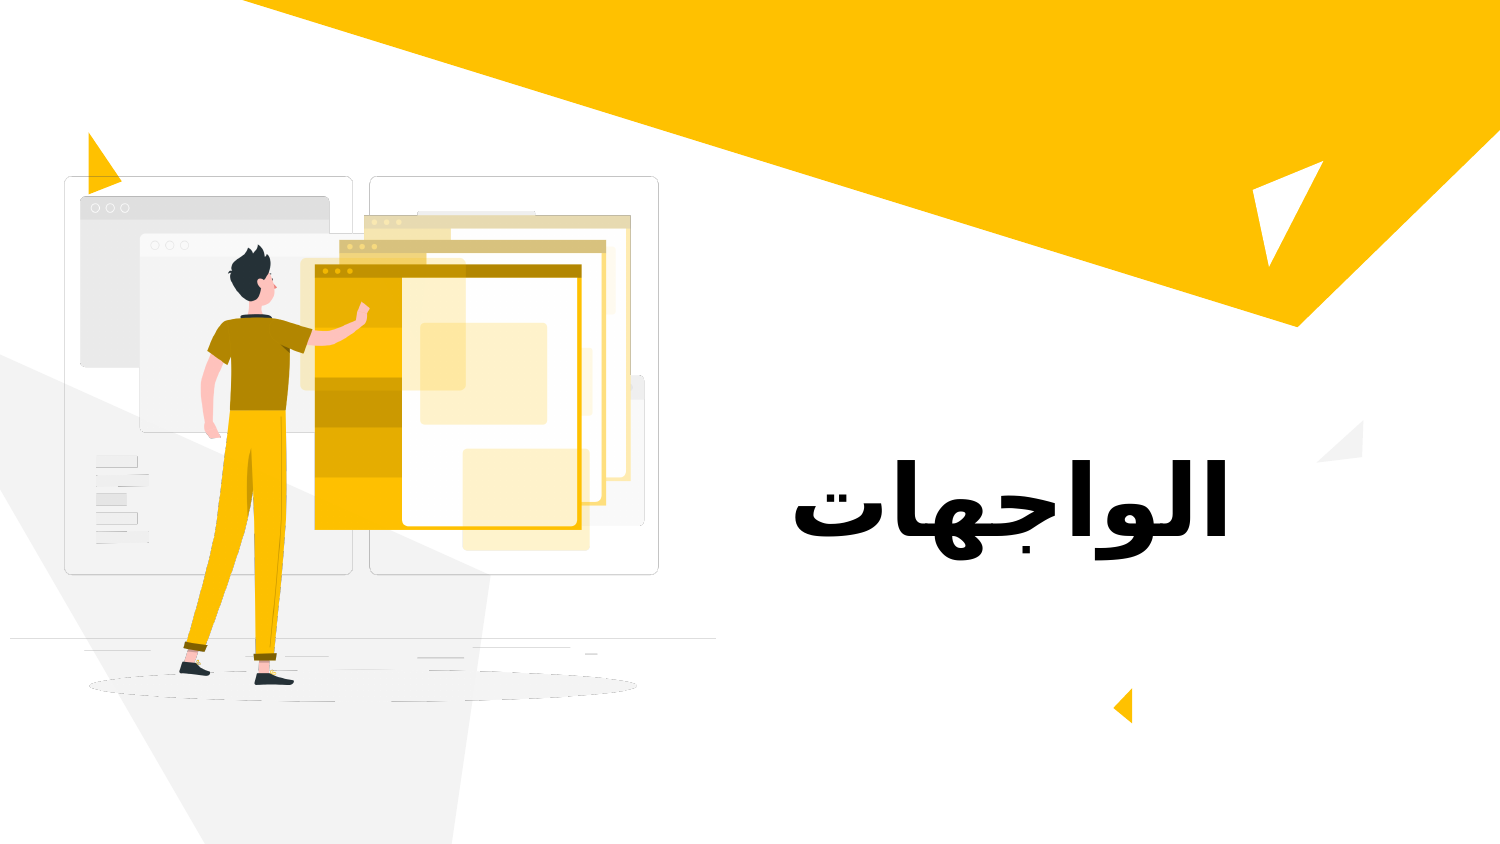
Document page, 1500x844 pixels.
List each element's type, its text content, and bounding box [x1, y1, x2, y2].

picture [10, 98, 716, 804]
title الواجهات [750, 421, 1273, 581]
